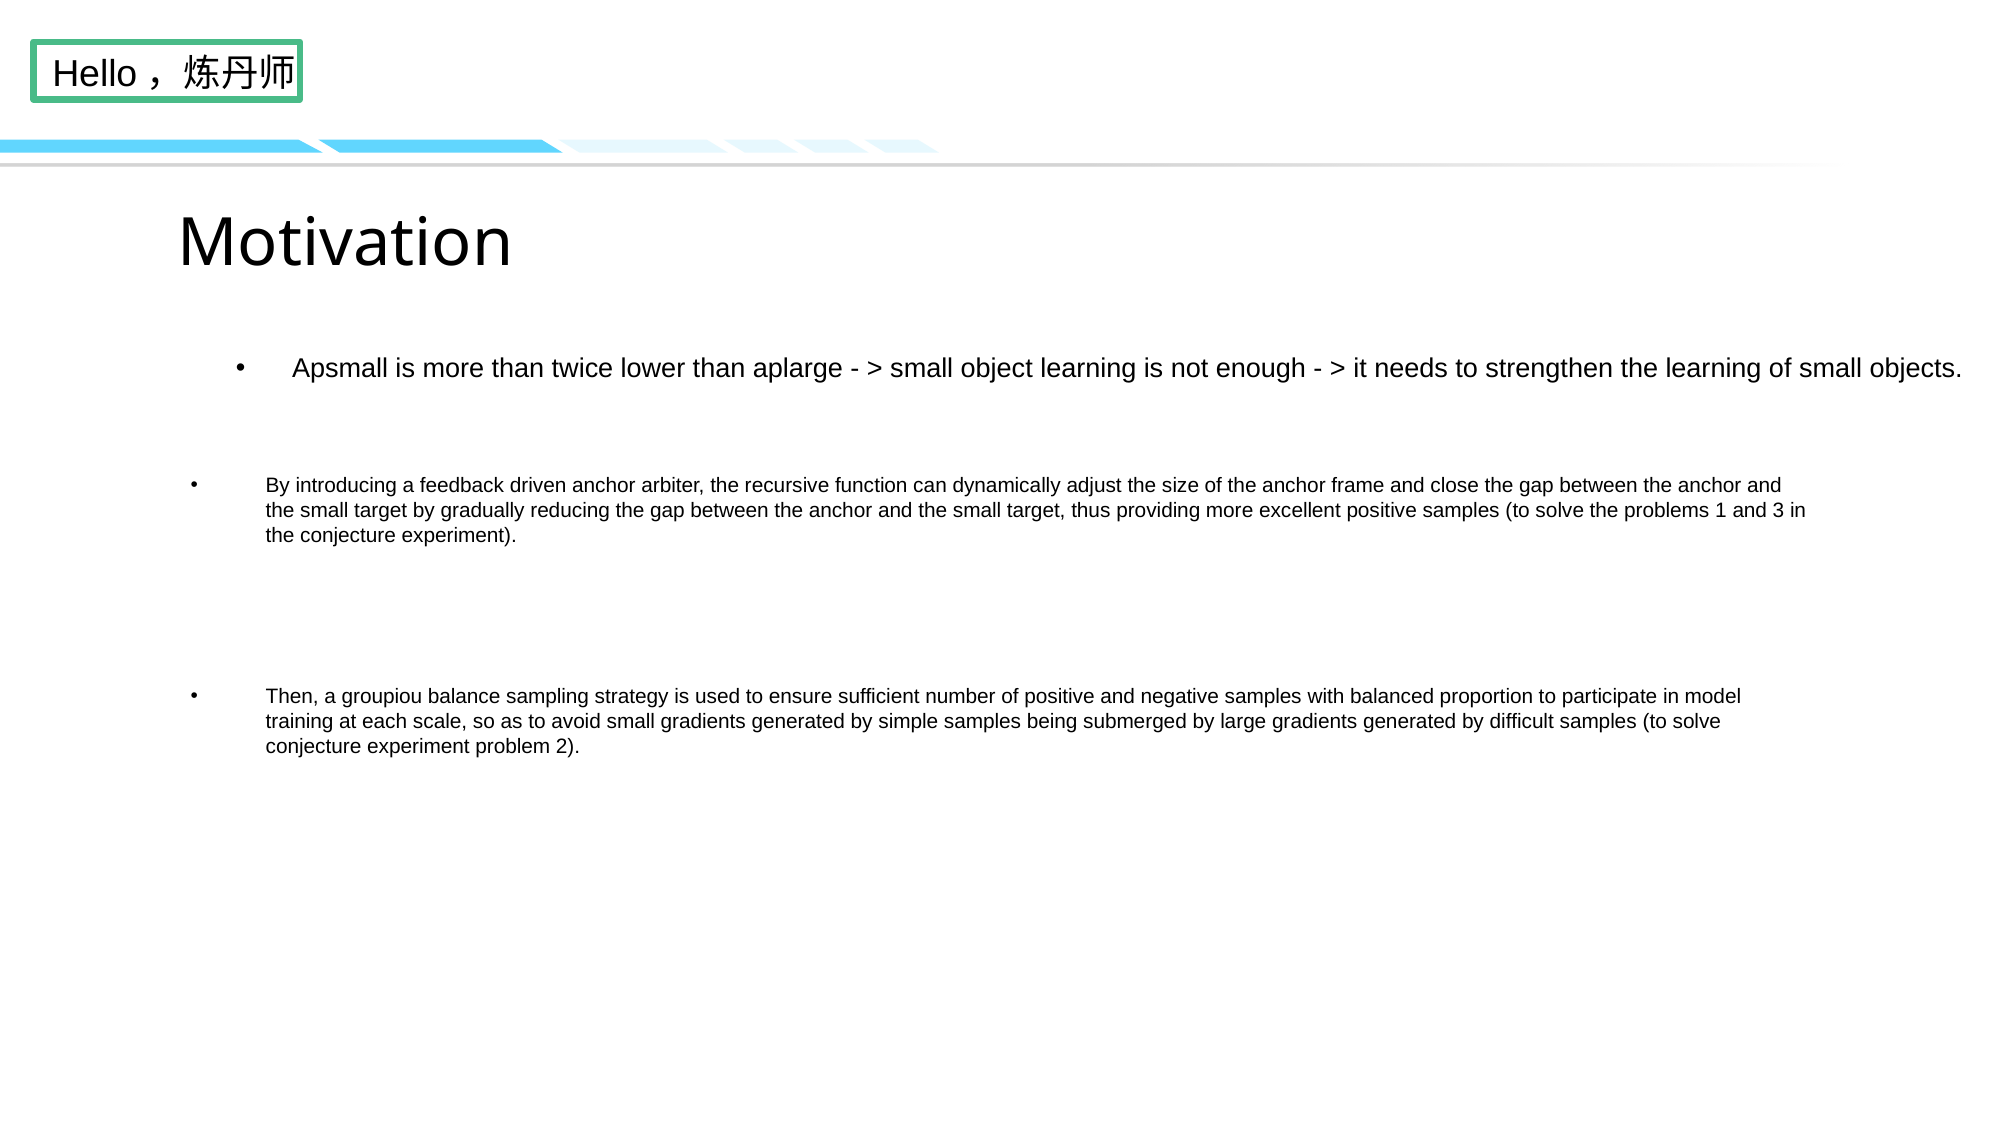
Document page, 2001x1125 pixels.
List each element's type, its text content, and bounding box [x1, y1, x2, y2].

list Then, a groupiou balance sampling strategy is used to ensure sufficient number of positive and negative samples with balanced proportion to participate in model training at each scale, so as to avoid small gradients generated by simple samples being submerged by large gradients generated by difficult samples (to solve conjecture experiment problem 2). [175, 675, 1826, 736]
text_box Apsmall is more than twice lower than aplarge - > small object learning is not enough - > it needs to strengthen the learning of small objects. [221, 343, 1977, 391]
list By introducing a feedback driven anchor arbiter, the recursive function can dynamically adjust the size of the anchor frame and close the gap between the anchor and the small target by gradually reducing the gap between the anchor and the small target, thus providing more excellent positive samples (to solve the problems 1 and 3 in the conjecture experiment). [175, 464, 1826, 525]
picture [0, 163, 1851, 167]
